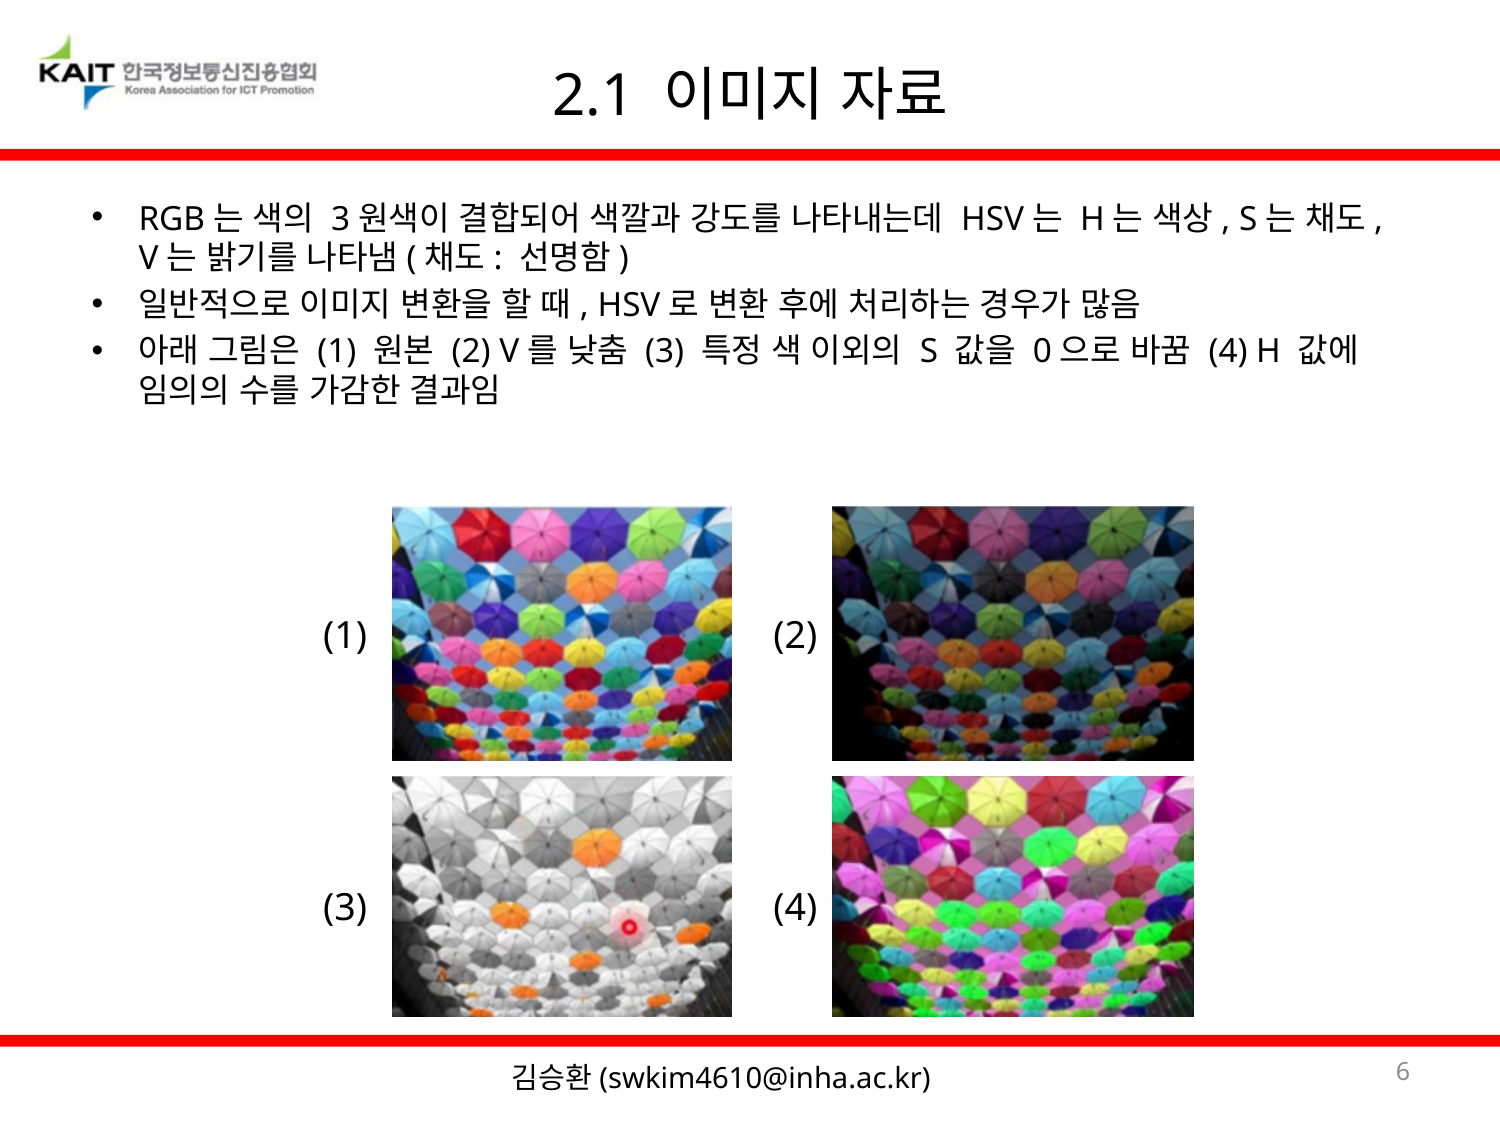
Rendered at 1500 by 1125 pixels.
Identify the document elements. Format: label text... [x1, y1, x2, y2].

text_box 김승환(swkim4610@inha.ac.kr) [496, 1052, 946, 1102]
text_box [1388, 147, 1500, 163]
text_box (2) [758, 603, 827, 664]
text_box RGB는 색의 3원색이 결합되어 색깔과 강도를 나타내는데 HSV는 H는 색상, S는 채도, V는 밝기를 나타냄(채도: 선명함) 일반적으로 이미지 변환을 할 때, HSV로 변환 후에 처리하는 경우가 많음 아래 그림은 (1) 원본 (2) V를 낮춤 (3) 특정 색 이외의 S 값을 0으로 바꿈 (4) H 값에 임의의 수를 가감한 결과임 [76, 189, 1425, 464]
picture [392, 775, 732, 1017]
picture [29, 26, 330, 114]
slide_number 6 [1074, 1042, 1425, 1103]
title 2.1 이미지 자료 [112, 0, 1388, 189]
picture [392, 506, 732, 762]
text_box (4) [758, 875, 827, 936]
picture [832, 775, 1194, 1017]
text_box [0, 1033, 1500, 1049]
picture [832, 506, 1194, 762]
text_box (3) [308, 875, 387, 935]
text_box [0, 147, 112, 163]
text_box (1) [308, 603, 387, 664]
